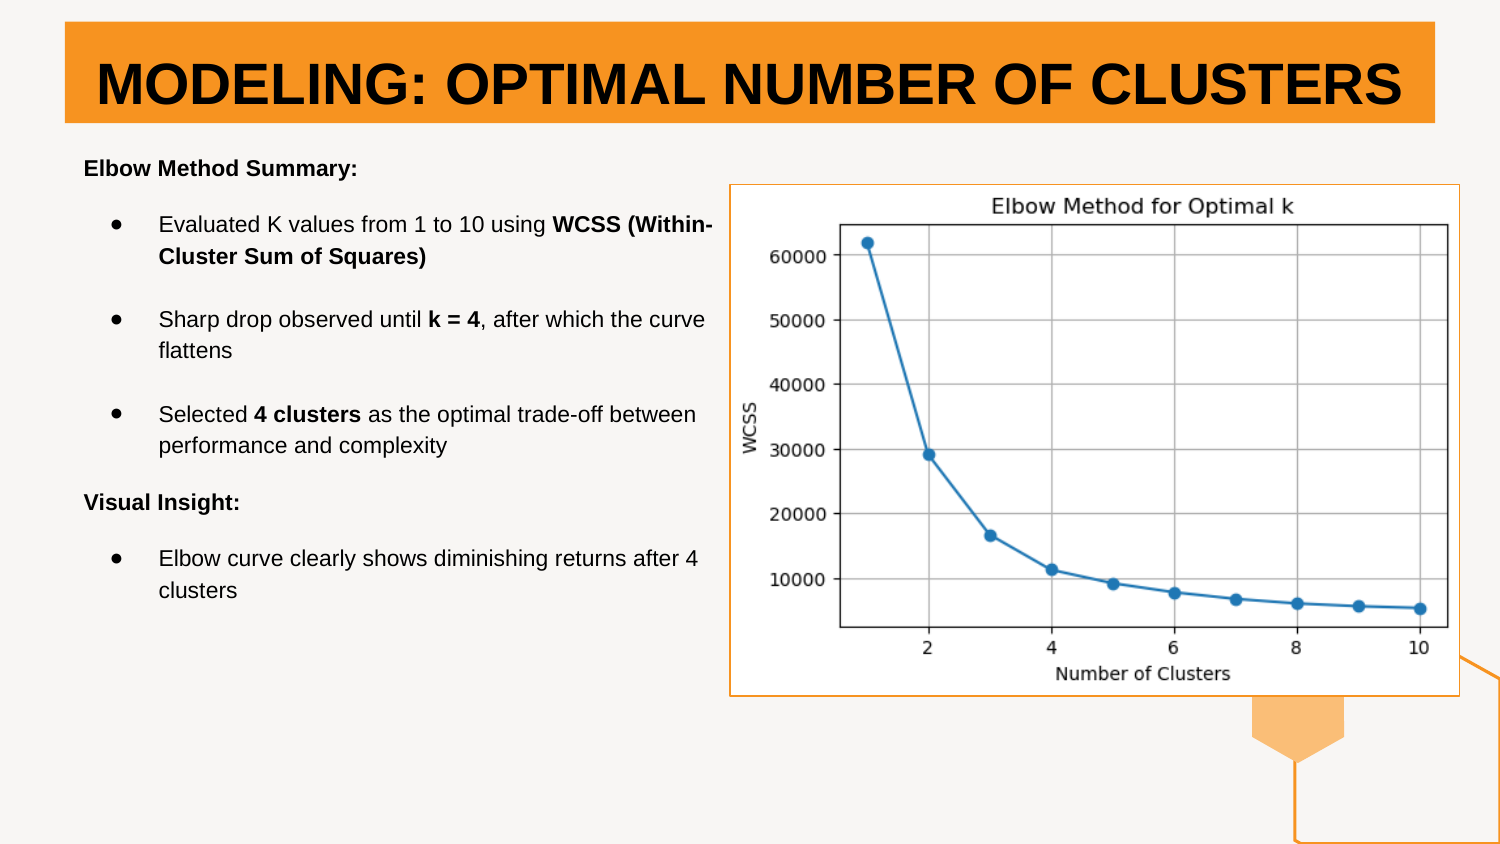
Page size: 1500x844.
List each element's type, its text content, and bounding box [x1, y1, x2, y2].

picture [730, 185, 1460, 696]
title MODELING: OPTIMAL NUMBER OF CLUSTERS [64, 21, 1436, 124]
list Elbow Method Summary: Evaluated K values from 1 to 10 using WCSS (Within-Cluster Sum of Squares) Sharp drop observed until k = 4, after which the curve flattens Selected 4 clusters as the optimal trade-off between performance and complexity Visual Insight: Elbow curve clearly shows diminishing returns after 4 clusters [72, 101, 731, 704]
